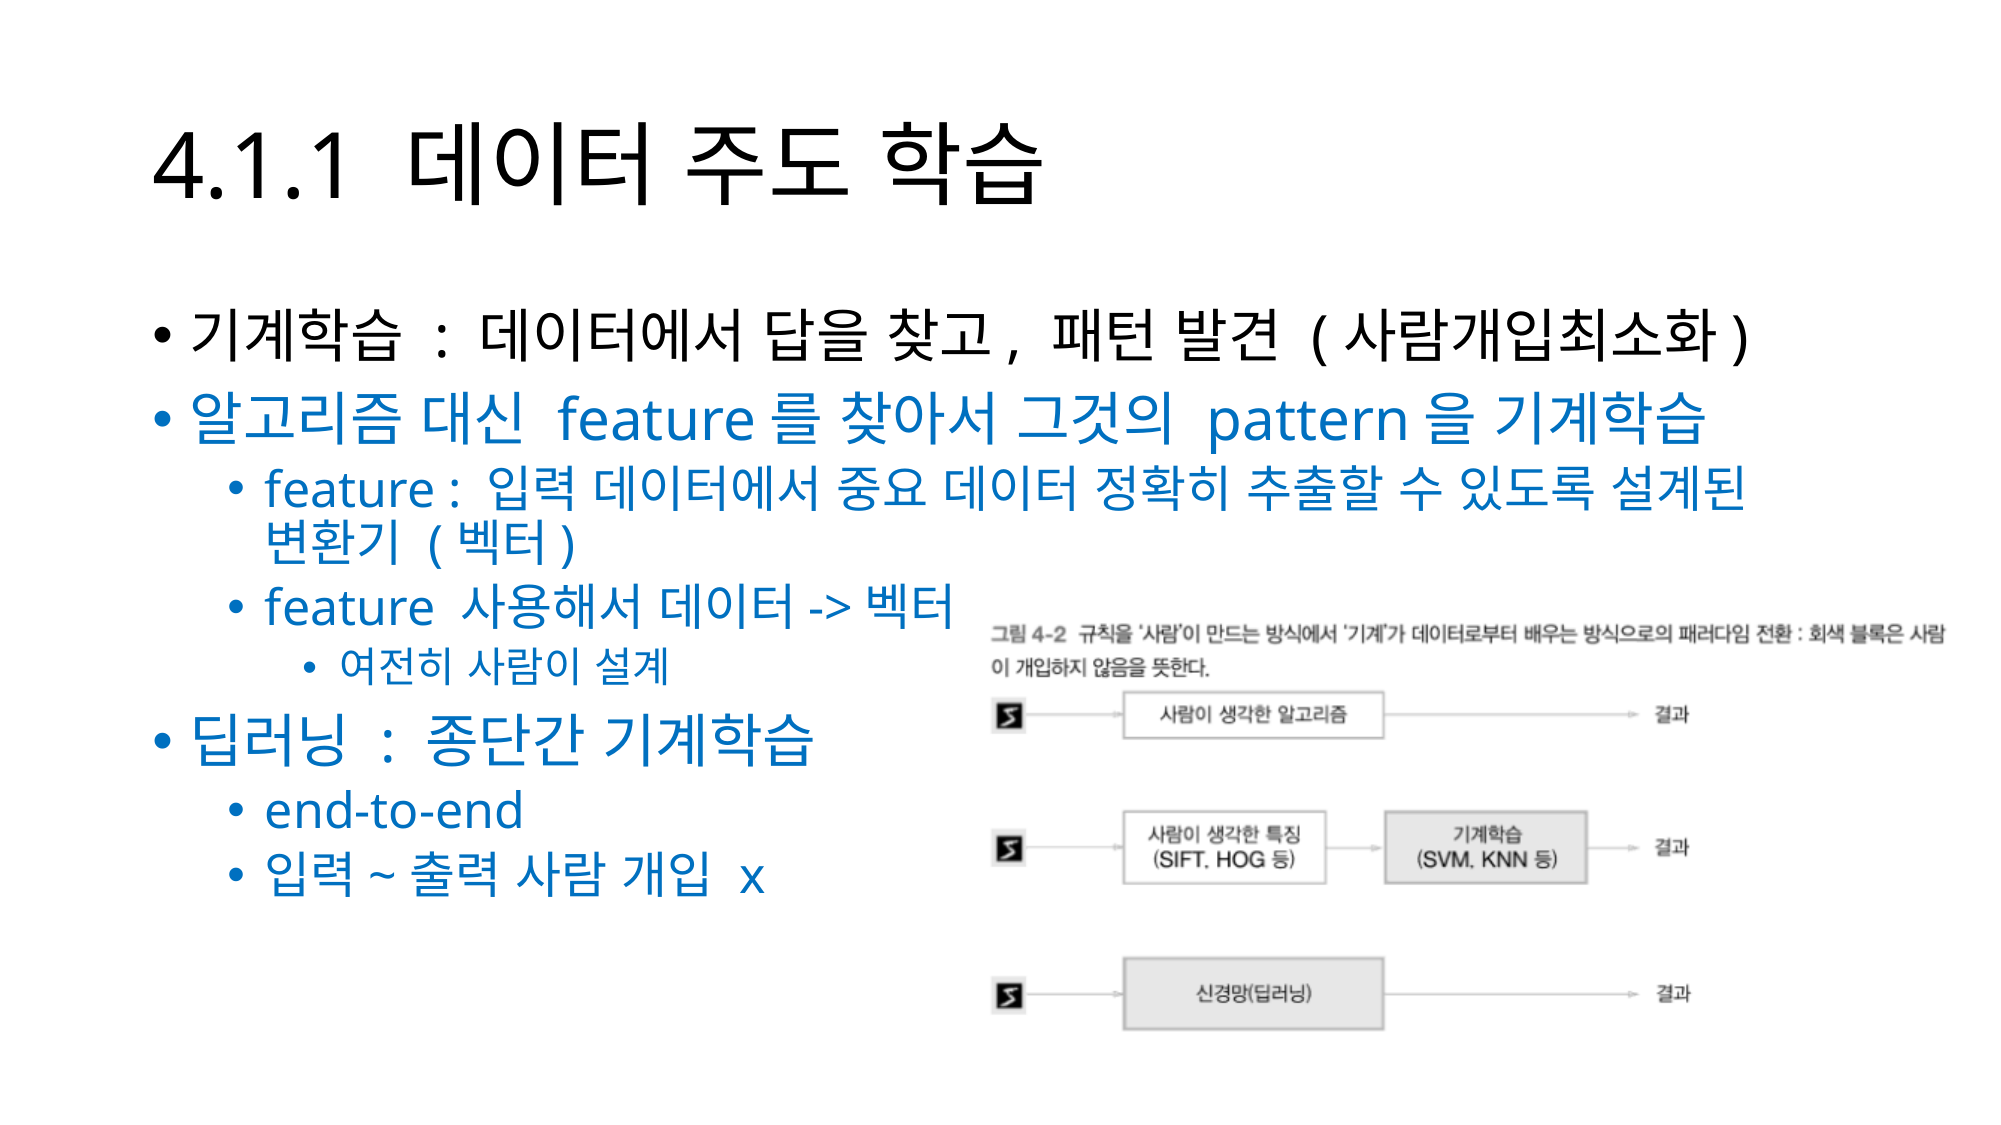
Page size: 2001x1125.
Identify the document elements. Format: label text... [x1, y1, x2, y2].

title 4.1.1 데이터 주도 학습 [137, 59, 1863, 278]
list 기계학습 : 데이터에서 답을 찾고, 패턴 발견 (사람개입최소화) 알고리즘 대신 feature를 찾아서 그것의 pattern을 기계학습 feature : 입력 데이터에서 중요 데이터 정확히 추출할 수 있도록 설계된 변환기 (벡터) feature 사용해서 데이터->벡터 여전히 사람이 설계 딥러닝 : 종단간 기계학습 end-to-end 입력~출력 사람 개입 x [137, 299, 1863, 1014]
picture [983, 619, 1948, 1036]
